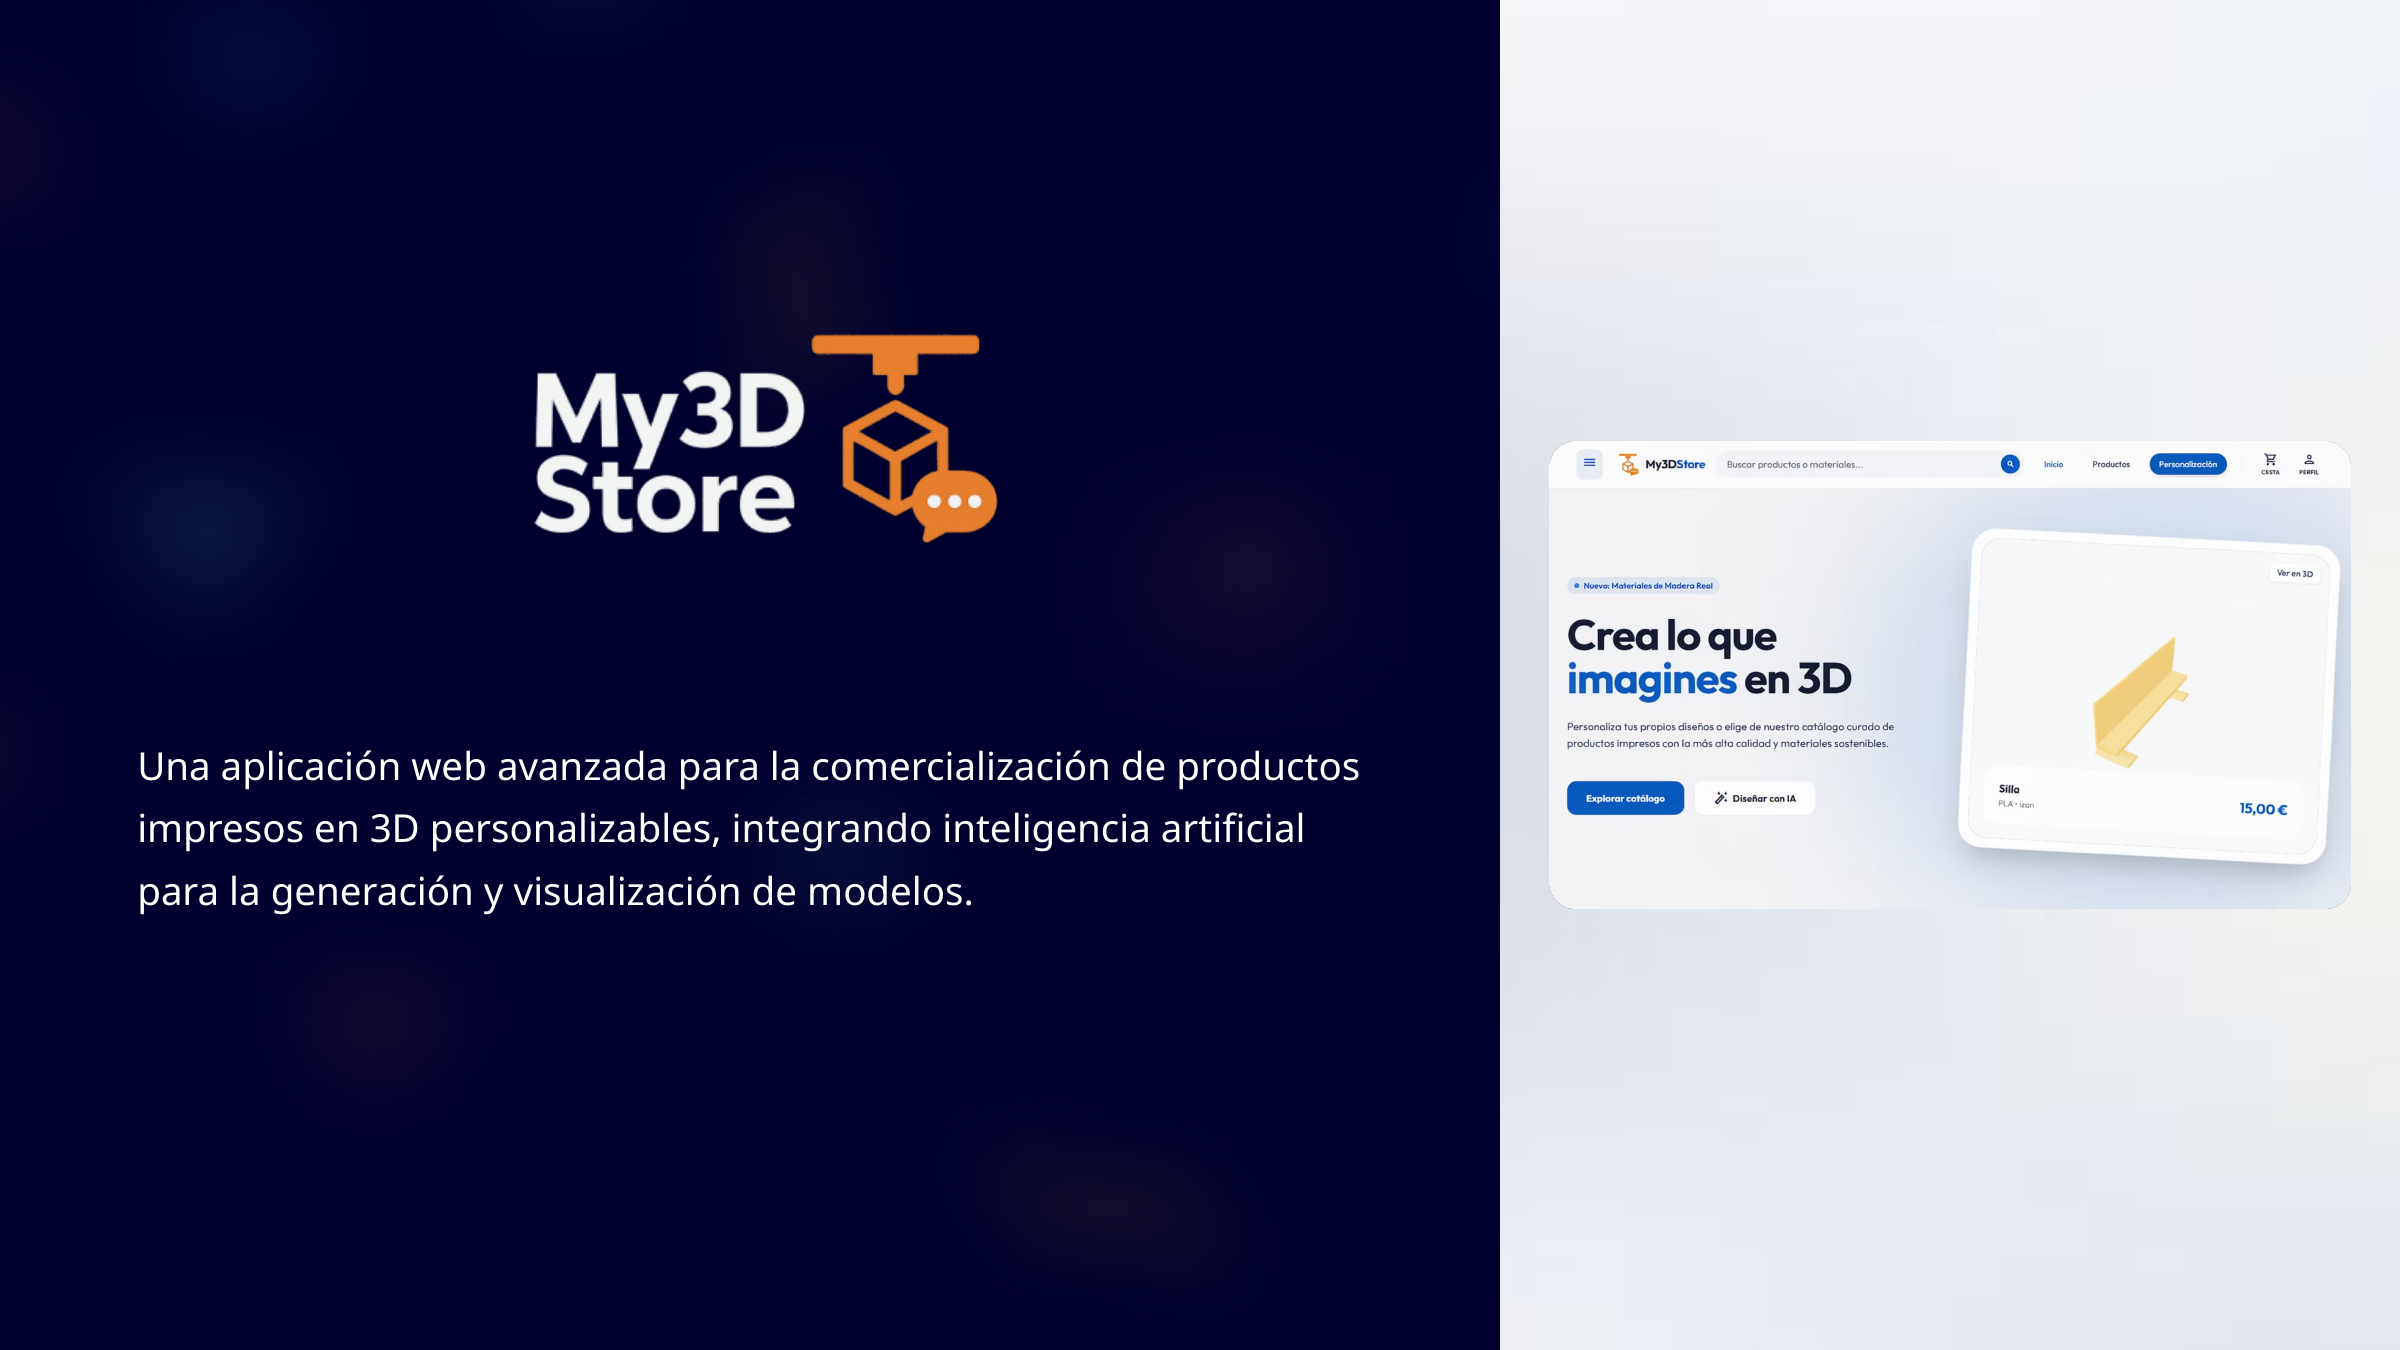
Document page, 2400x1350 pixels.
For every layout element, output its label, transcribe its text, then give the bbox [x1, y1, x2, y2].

picture [1499, 0, 2400, 1350]
text_box Una aplicación web avanzada para la comercialización de productos impresos en 3D personalizables, integrando inteligencia artificial para la generación y visualización de modelos. [137, 725, 1363, 915]
picture [483, 158, 1050, 724]
